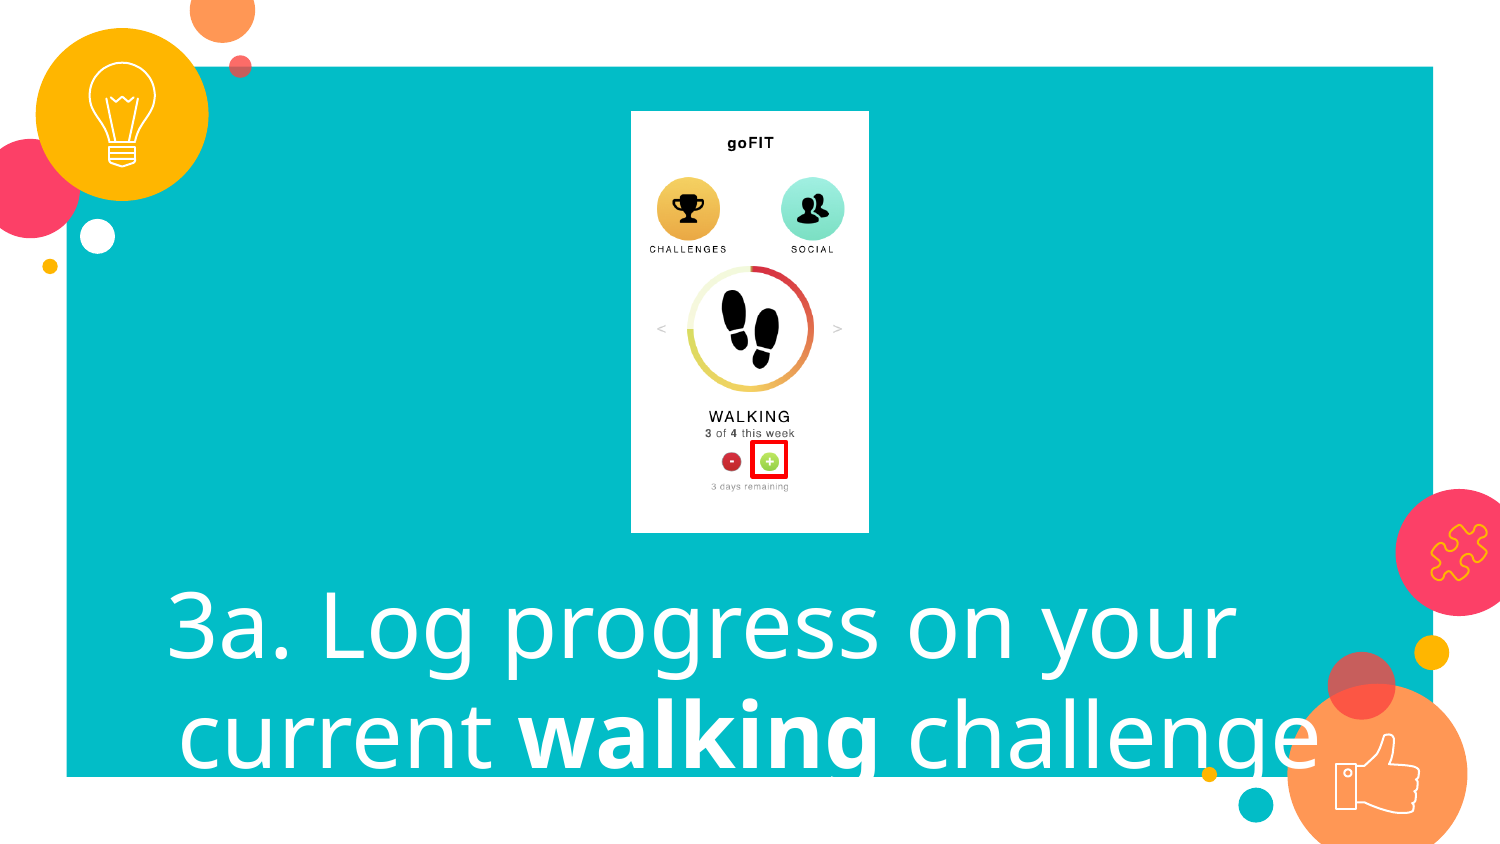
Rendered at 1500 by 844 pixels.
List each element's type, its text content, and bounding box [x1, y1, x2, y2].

picture [631, 110, 869, 534]
title 3a. Log progress on your current walking challenge [0, 581, 1500, 773]
